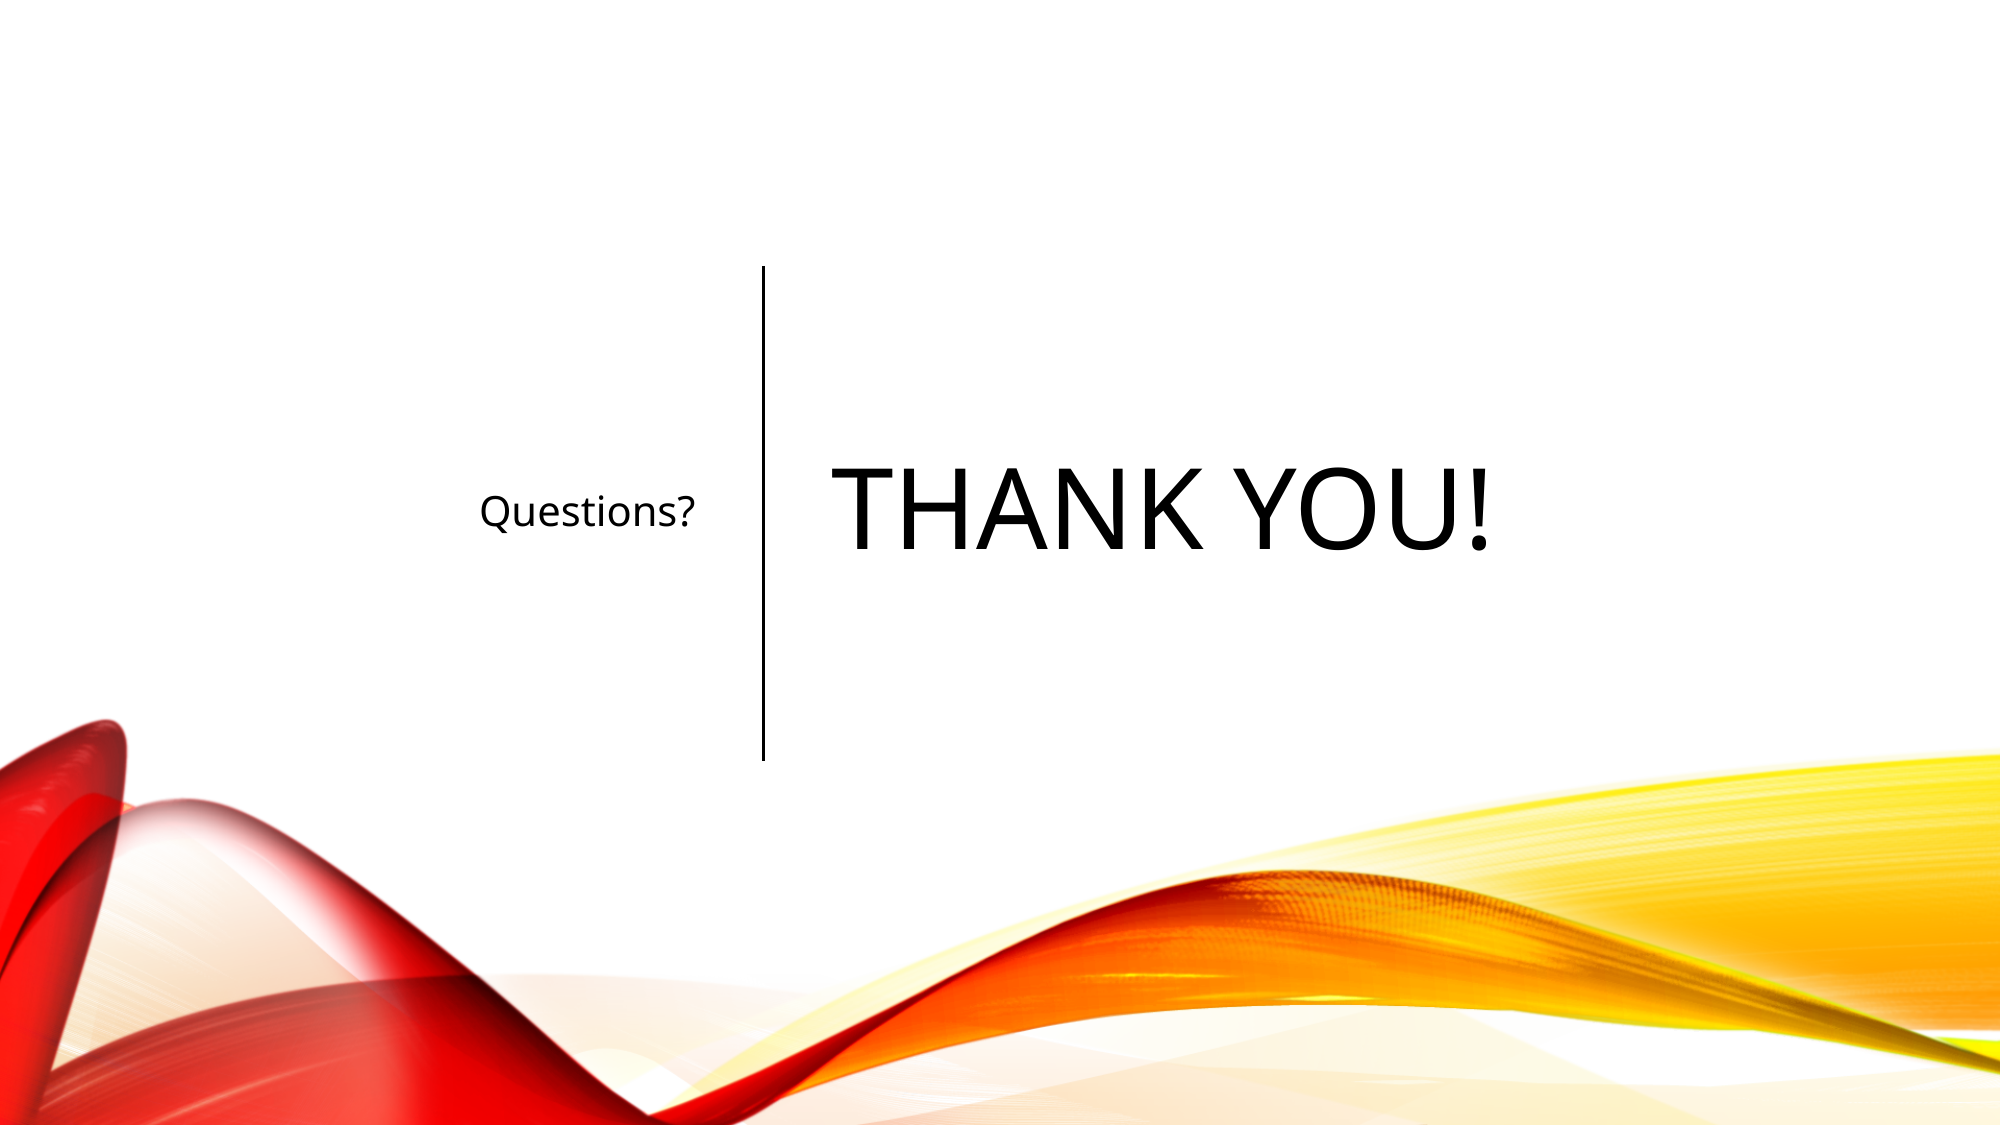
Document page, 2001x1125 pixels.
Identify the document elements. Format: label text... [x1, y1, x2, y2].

title Thank you! [816, 158, 1829, 717]
subtitle Questions? [158, 158, 711, 717]
picture [0, 717, 2000, 1125]
text_box [0, 0, 2000, 717]
